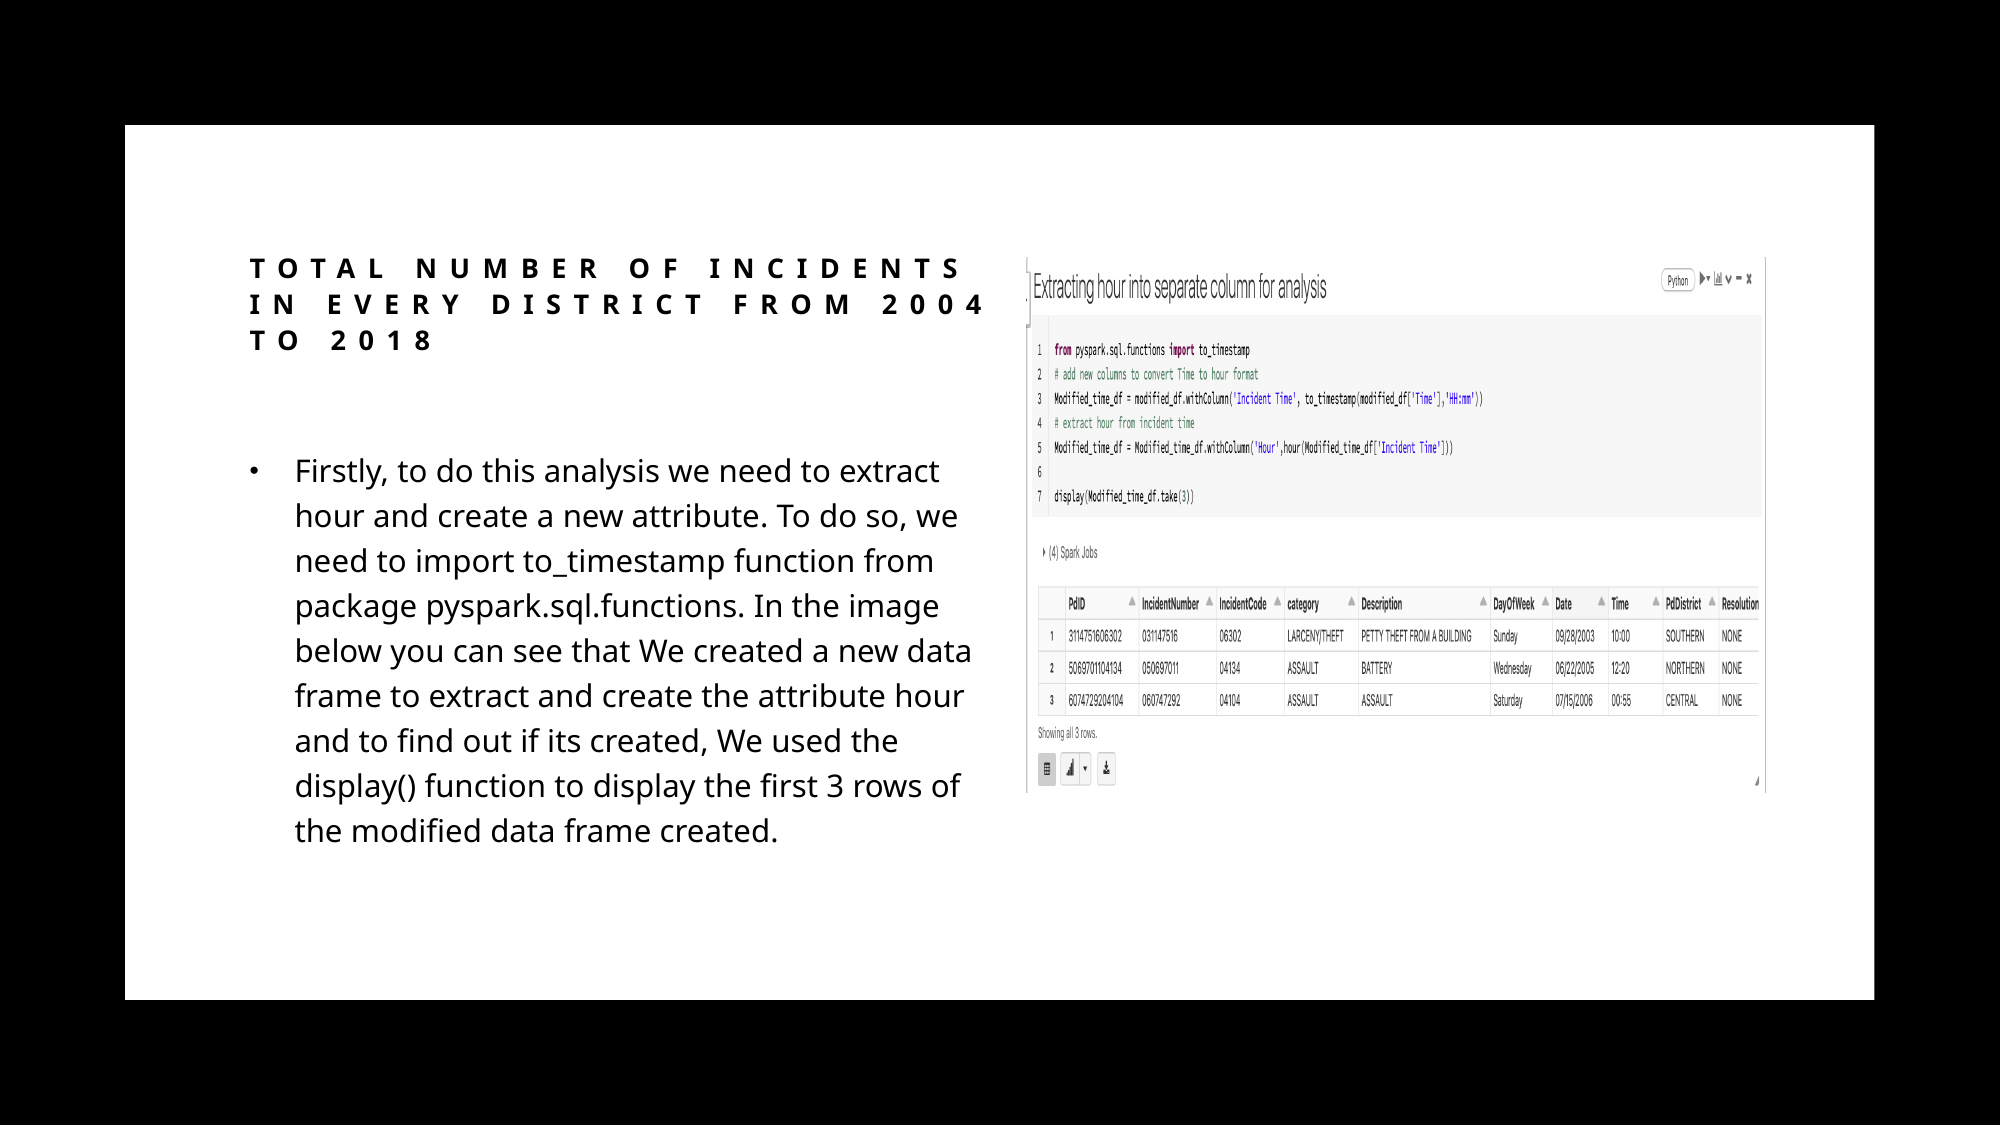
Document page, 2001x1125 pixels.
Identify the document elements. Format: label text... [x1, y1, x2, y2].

text_box [124, 124, 1875, 1001]
list Firstly, to do this analysis we need to extract hour and create a new attribute. To do so, we need to import to_timestamp function from package pyspark.sql.functions. In the image below you can see that We created a new data frame to extract and create the attribute hour and to find out if its created, We used the display() function to display the first 3 rows of the modified data frame created. [234, 436, 1000, 892]
text_box [0, 0, 2000, 1125]
title Total number of incidents in every district from 2004 to 2018 [234, 225, 1027, 396]
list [1026, 257, 1766, 793]
